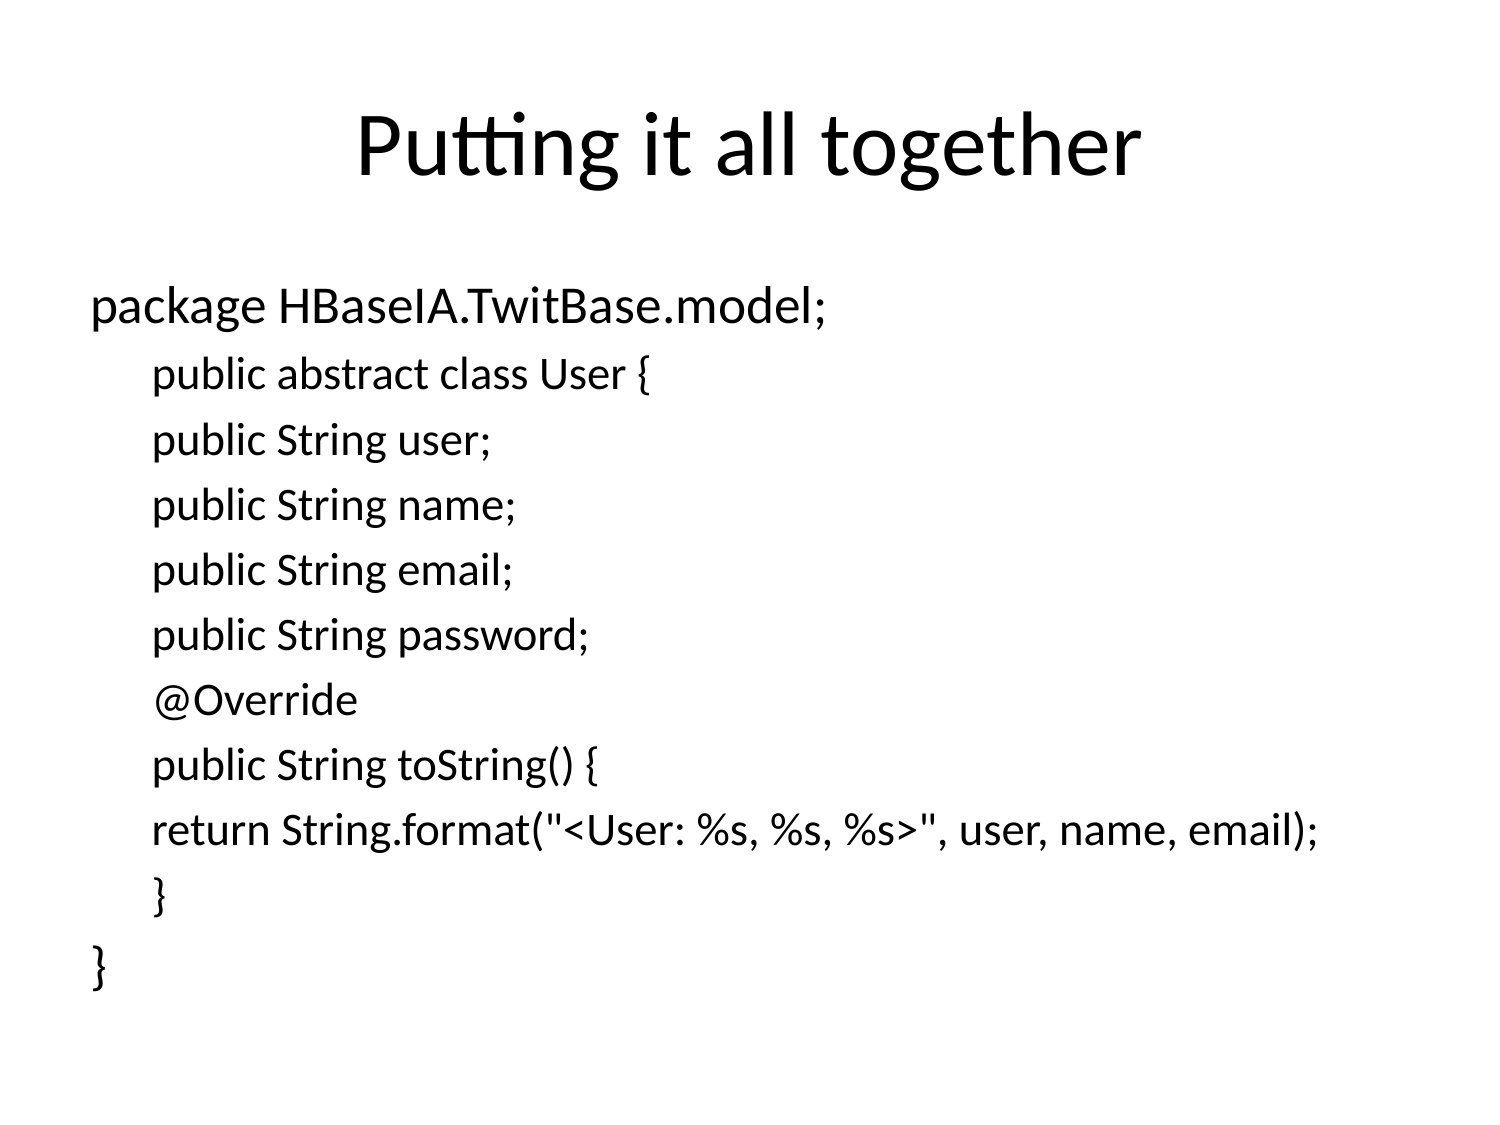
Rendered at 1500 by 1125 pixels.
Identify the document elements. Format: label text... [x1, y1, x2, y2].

list package HBaseIA.TwitBase.model; public abstract class User { public String user; public String name; public String email; public String password; @Override public String toString() { return String.format("<User: %s, %s, %s>", user, name, email); } } [75, 262, 1425, 1005]
title Putting it all together [75, 45, 1425, 233]
